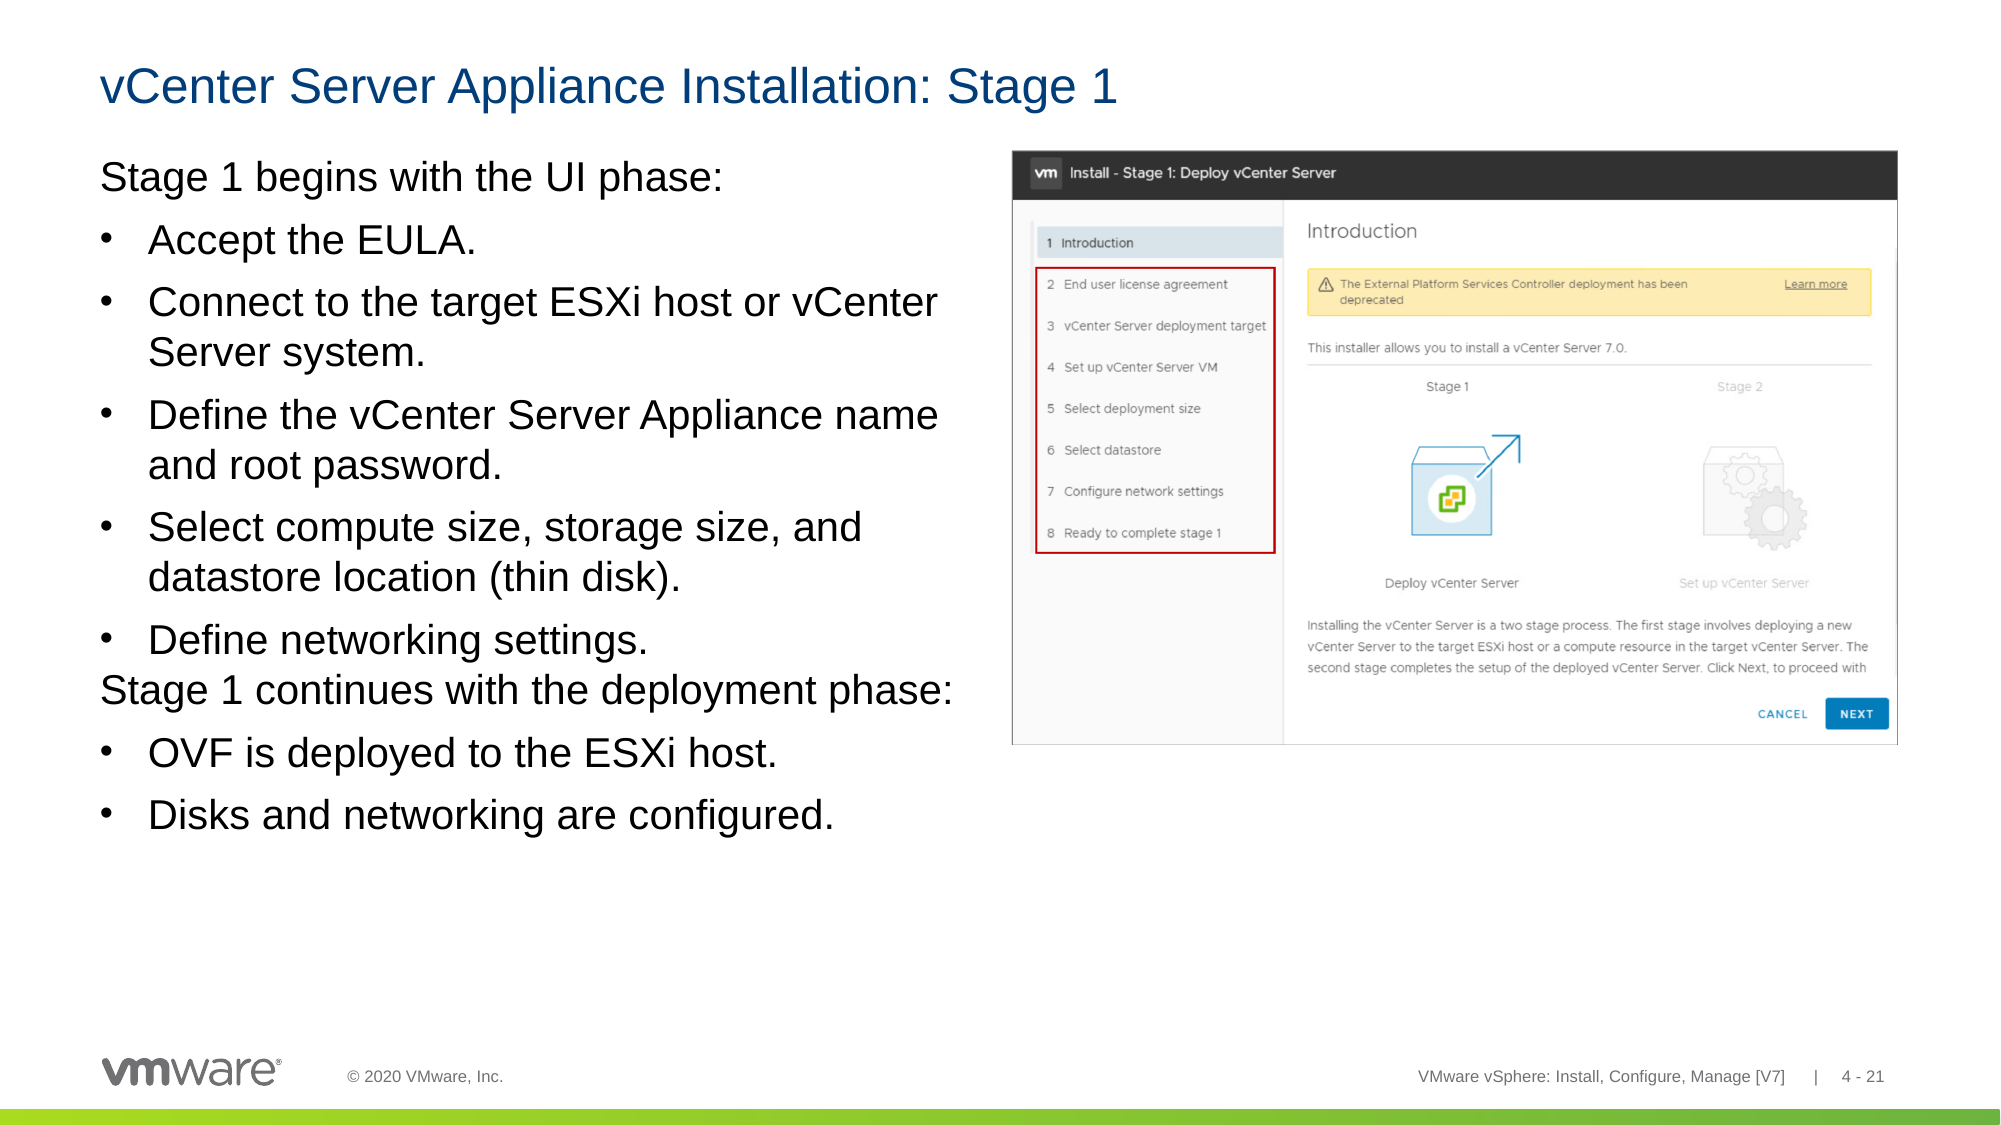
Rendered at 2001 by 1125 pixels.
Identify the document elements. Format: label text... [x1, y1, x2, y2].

list Stage 1 begins with the UI phase: Accept the EULA. Connect to the target ESXi host or vCenter Server system. Define the vCenter Server Appliance name and root password. Select compute size, storage size, and datastore location (thin disk). Define networking settings. Stage 1 continues with the deployment phase: OVF is deployed to the ESXi host. Disks and networking are configured. [99, 149, 986, 1047]
title vCenter Server Appliance Installation: Stage 1 [99, 54, 1900, 113]
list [1011, 149, 1898, 745]
footer VMware vSphere: Install, Configure, Manage [V7] | 4 - 21 [545, 1060, 1900, 1110]
